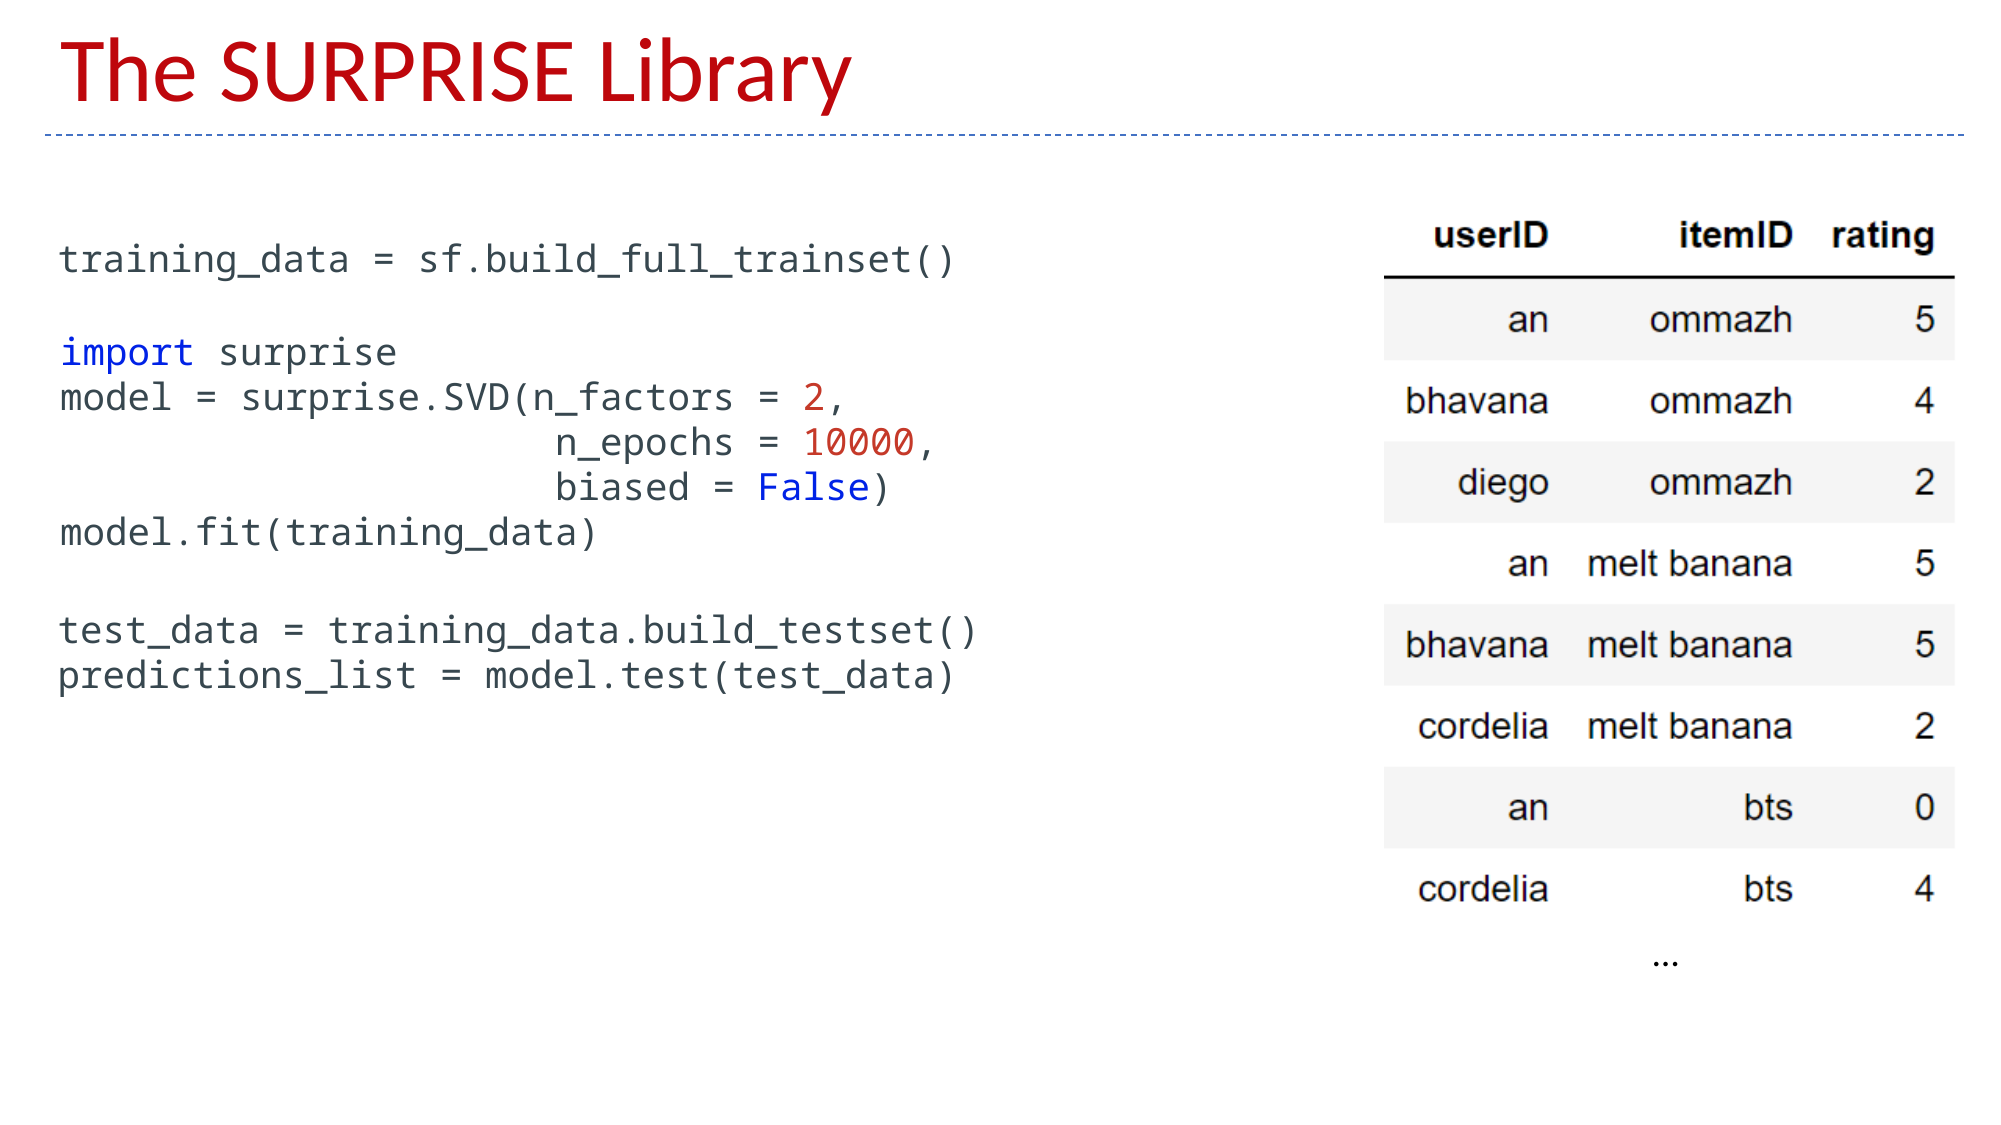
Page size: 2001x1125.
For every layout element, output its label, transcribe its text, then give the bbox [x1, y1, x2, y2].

text_box … [1637, 921, 2000, 982]
text_box training_data = sf.build_full_trainset() [57, 234, 1143, 281]
text_box test_data = training_data.build_testset() predictions_list = model.test(test_data) [57, 606, 1143, 697]
text_box import surprise model = surprise.SVD(n_factors = 2, n_epochs = 10000, biased = False) model.fit(training_data) [45, 320, 1156, 561]
title The SURPRISE Library [45, 15, 1967, 139]
picture [1384, 204, 1967, 922]
